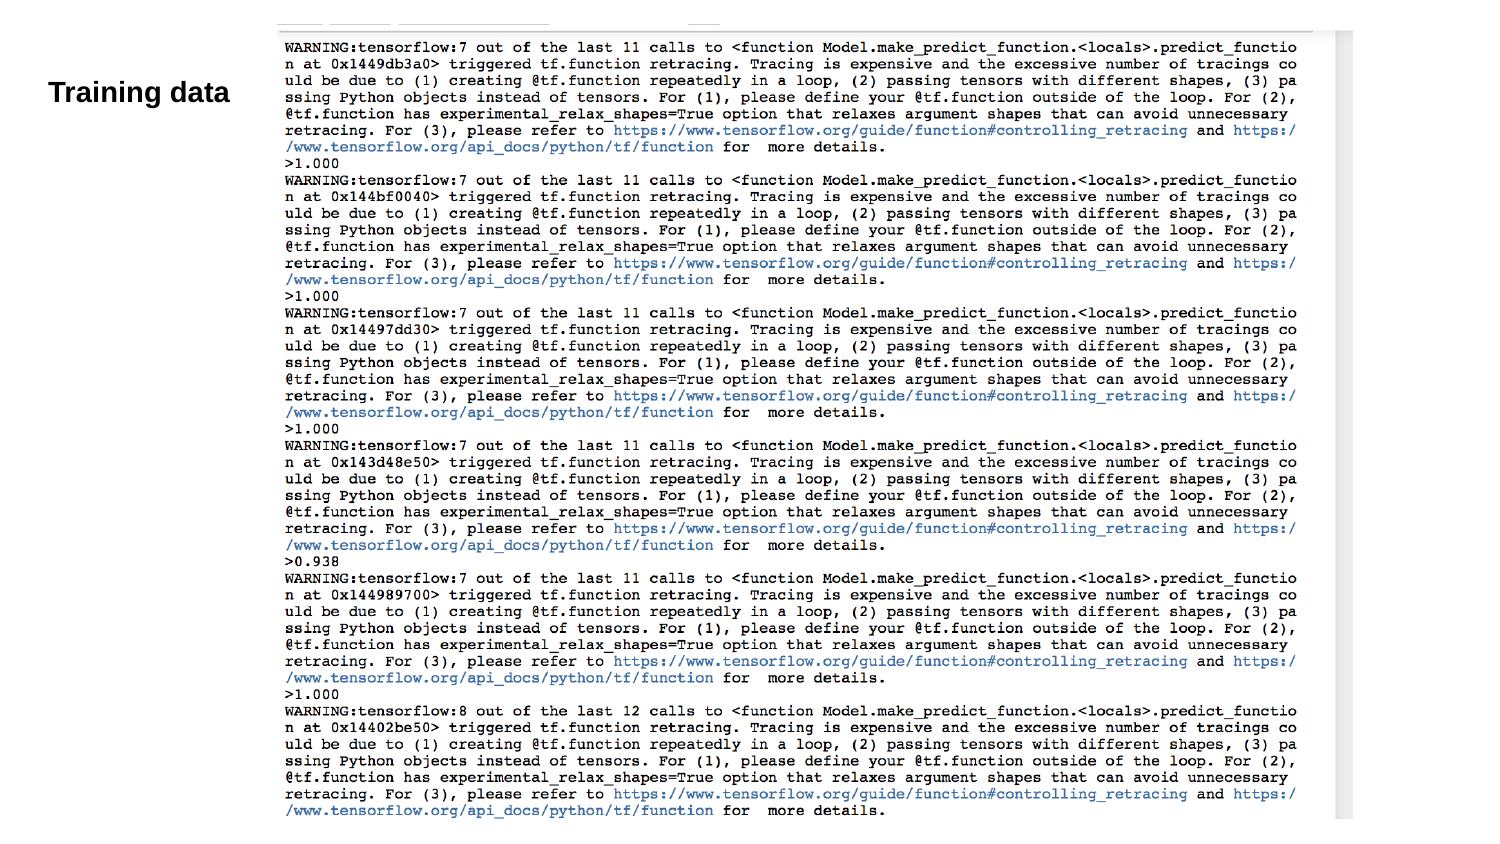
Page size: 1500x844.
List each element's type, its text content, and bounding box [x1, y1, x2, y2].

picture [276, 24, 1353, 819]
text_box Training data [26, 57, 253, 123]
